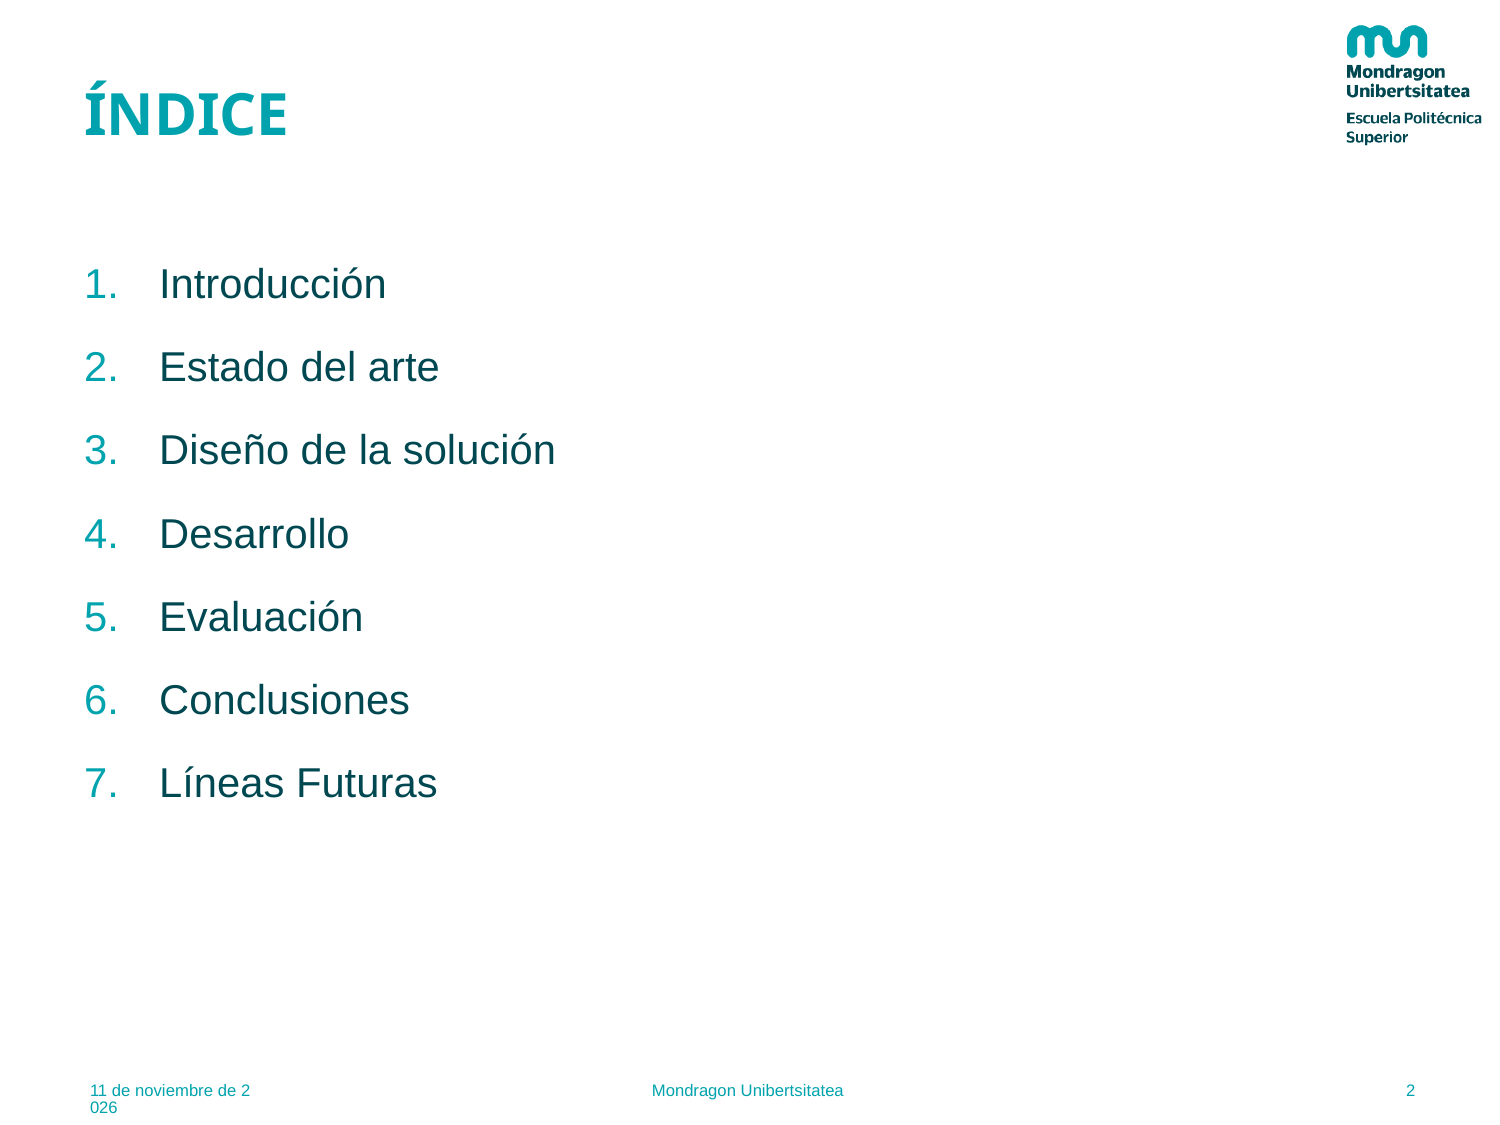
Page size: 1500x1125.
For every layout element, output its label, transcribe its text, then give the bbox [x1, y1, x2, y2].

title ÍNDICE [69, 77, 1327, 148]
list Introducción Estado del arte Diseño de la solución Desarrollo Evaluación Conclusiones Líneas Futuras [69, 223, 1207, 1019]
picture [1320, 0, 1500, 170]
slide_number 2 [1238, 1059, 1431, 1120]
footer Mondragon Unibertsitatea [356, 1059, 1140, 1120]
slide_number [75, 1059, 269, 1120]
